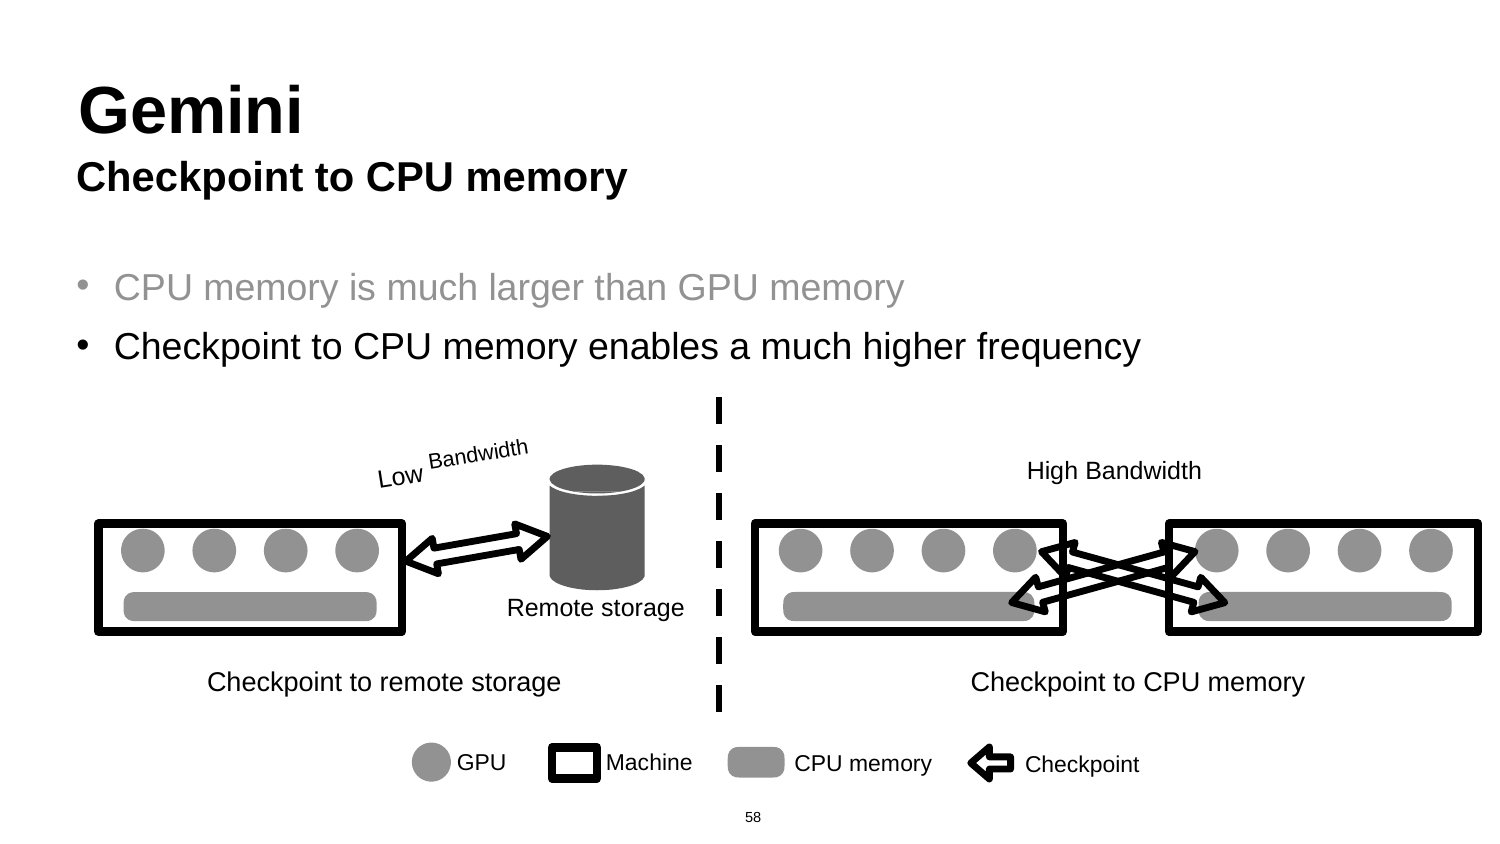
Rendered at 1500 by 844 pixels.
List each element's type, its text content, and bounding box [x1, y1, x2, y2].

text_box CPU memory [794, 747, 938, 776]
text_box Machine [605, 746, 698, 776]
text_box [970, 746, 1011, 779]
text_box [98, 523, 548, 632]
text_box High Bandwidth [1026, 453, 1208, 485]
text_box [120, 464, 645, 591]
text_box Checkpoint to remote storage [207, 663, 585, 697]
text_box Checkpoint [1025, 748, 1148, 777]
text_box [727, 746, 785, 778]
slide_number ‹#› [738, 807, 762, 844]
text_box Checkpoint to CPU memory [970, 663, 1327, 697]
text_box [754, 523, 1479, 632]
text_box [411, 742, 451, 782]
text_box GPU [456, 746, 509, 776]
text_box [552, 747, 598, 779]
text_box Remote storage [552, 589, 688, 622]
text_box CPU memory is much larger than GPU memory Checkpoint to CPU memory enables a much higher frequency [76, 257, 1155, 368]
text_box Low Bandwidth [387, 437, 554, 463]
title Gemini Checkpoint to CPU memory [76, 66, 976, 209]
